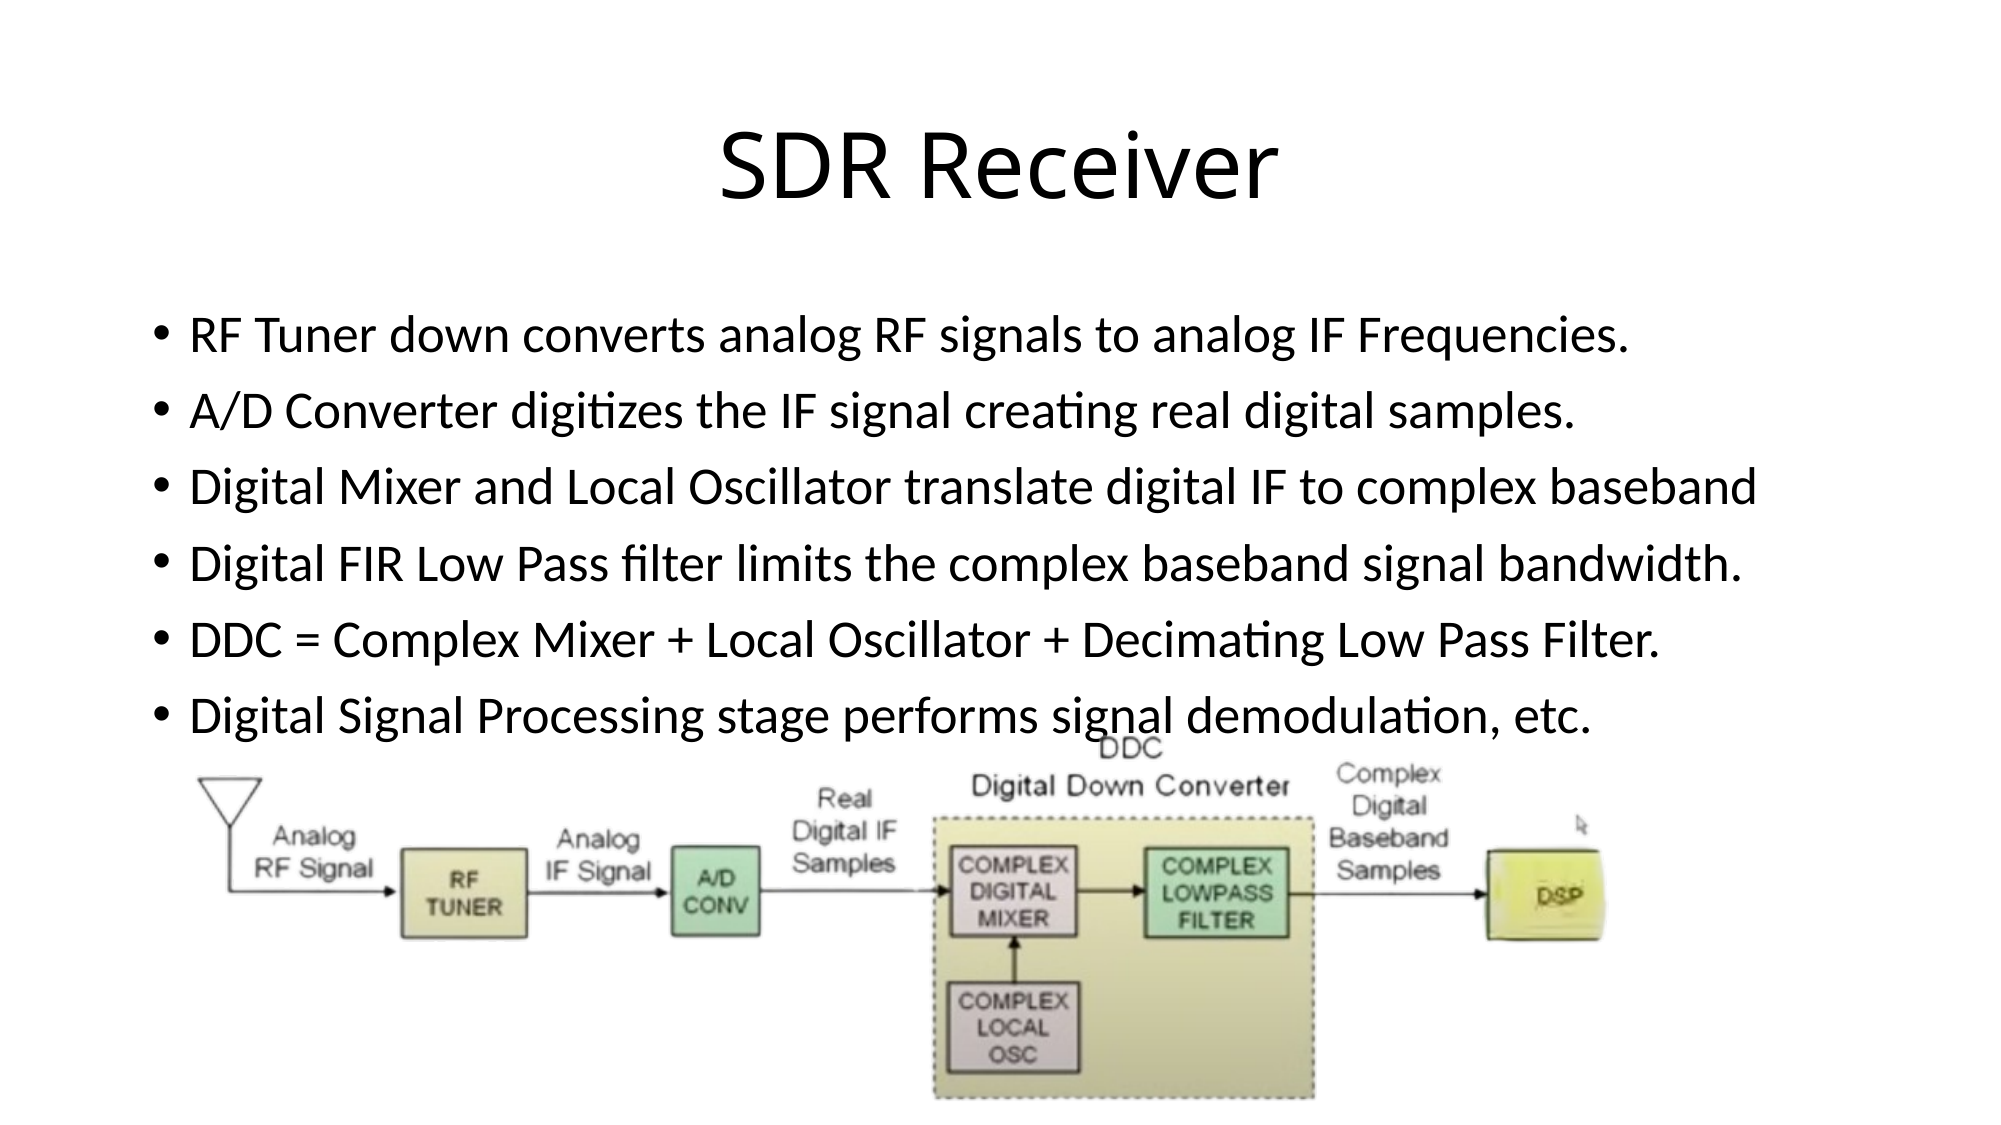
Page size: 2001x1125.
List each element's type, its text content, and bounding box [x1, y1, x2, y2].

list RF Tuner down converts analog RF signals to analog IF Frequencies. A/D Converter digitizes the IF signal creating real digital samples. Digital Mixer and Local Oscillator translate digital IF to complex baseband Digital FIR Low Pass filter limits the complex baseband signal bandwidth. DDC = Complex Mixer + Local Oscillator + Decimating Low Pass Filter. Digital Signal Processing stage performs signal demodulation, etc. [137, 299, 1888, 761]
title SDR Receiver [137, 59, 1863, 278]
picture [186, 701, 1677, 1125]
